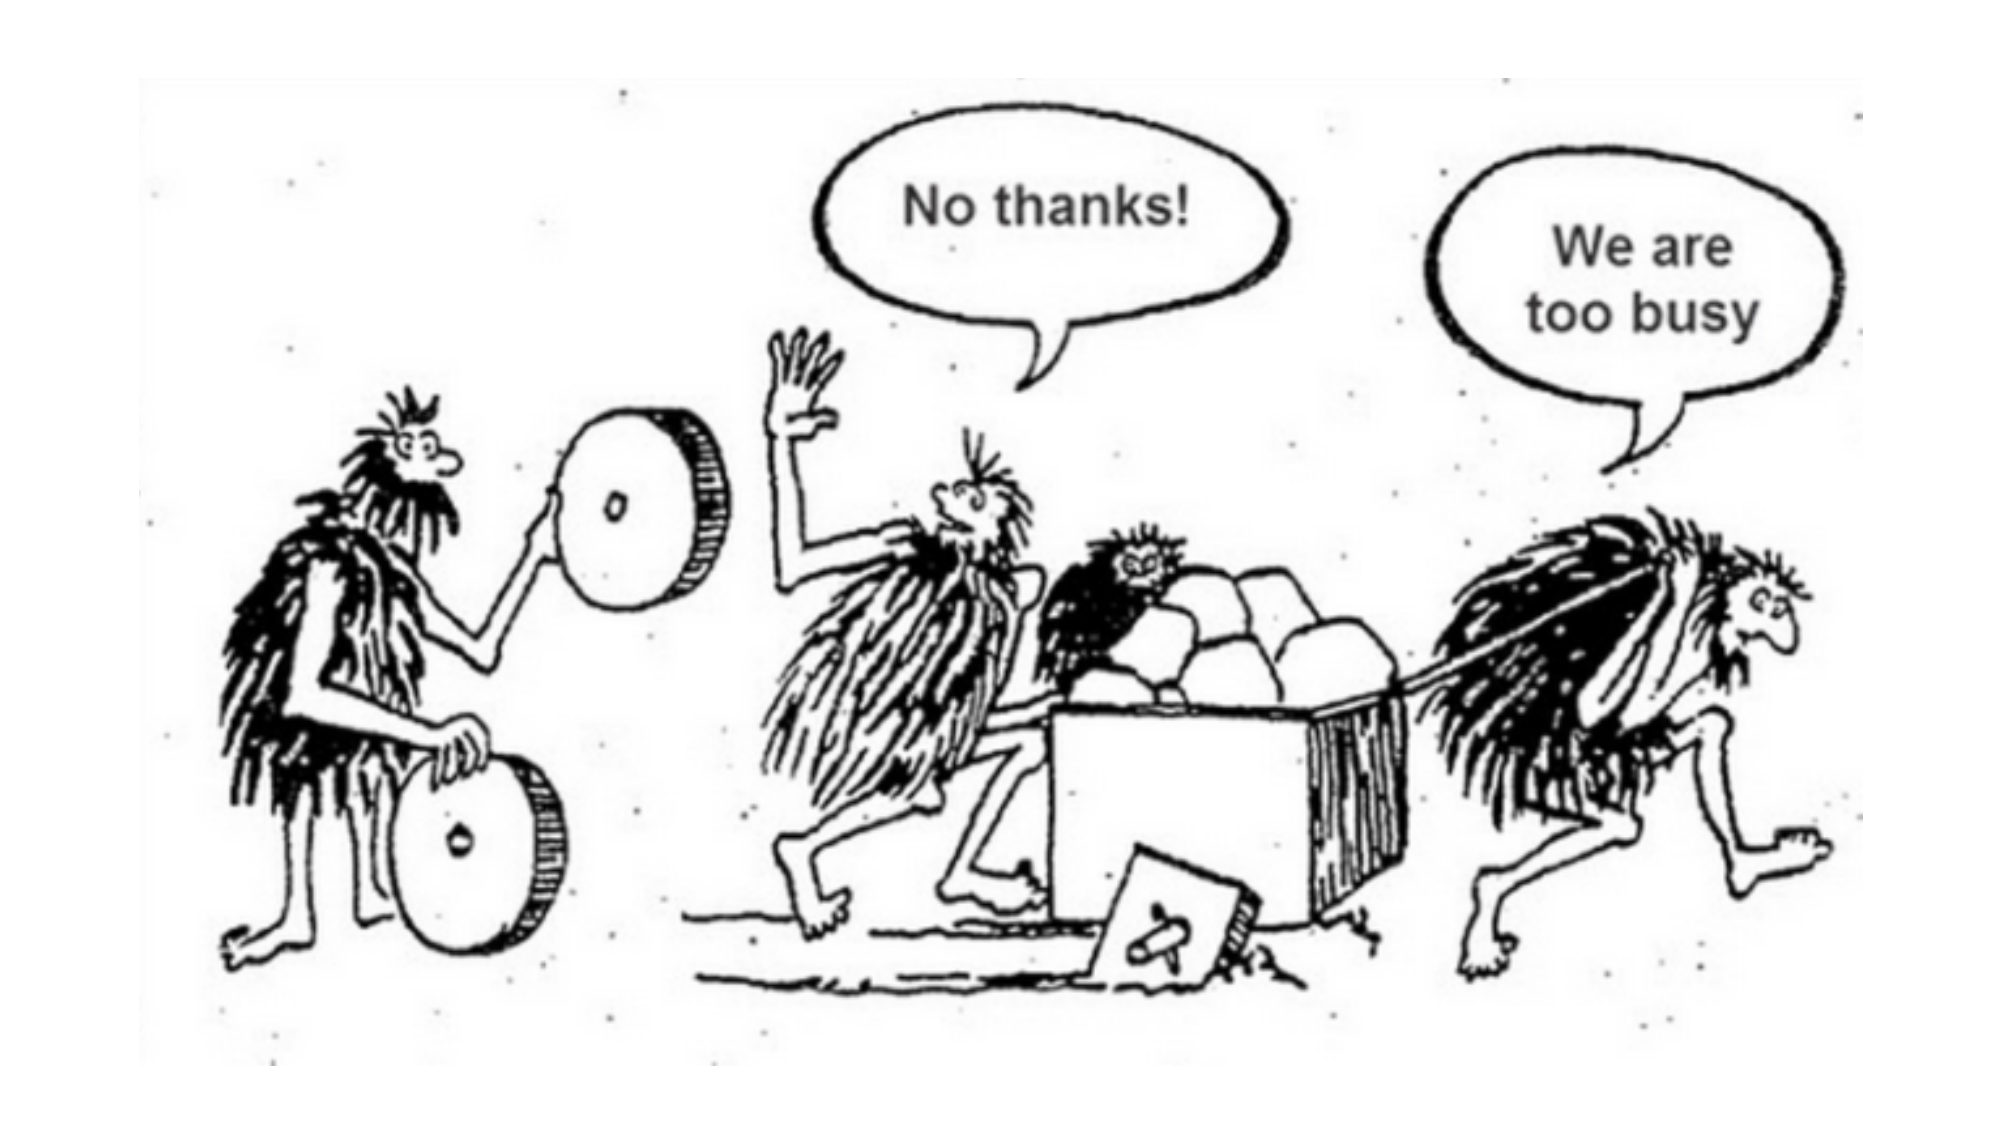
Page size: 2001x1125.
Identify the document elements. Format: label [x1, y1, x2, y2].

picture [139, 78, 1863, 1066]
